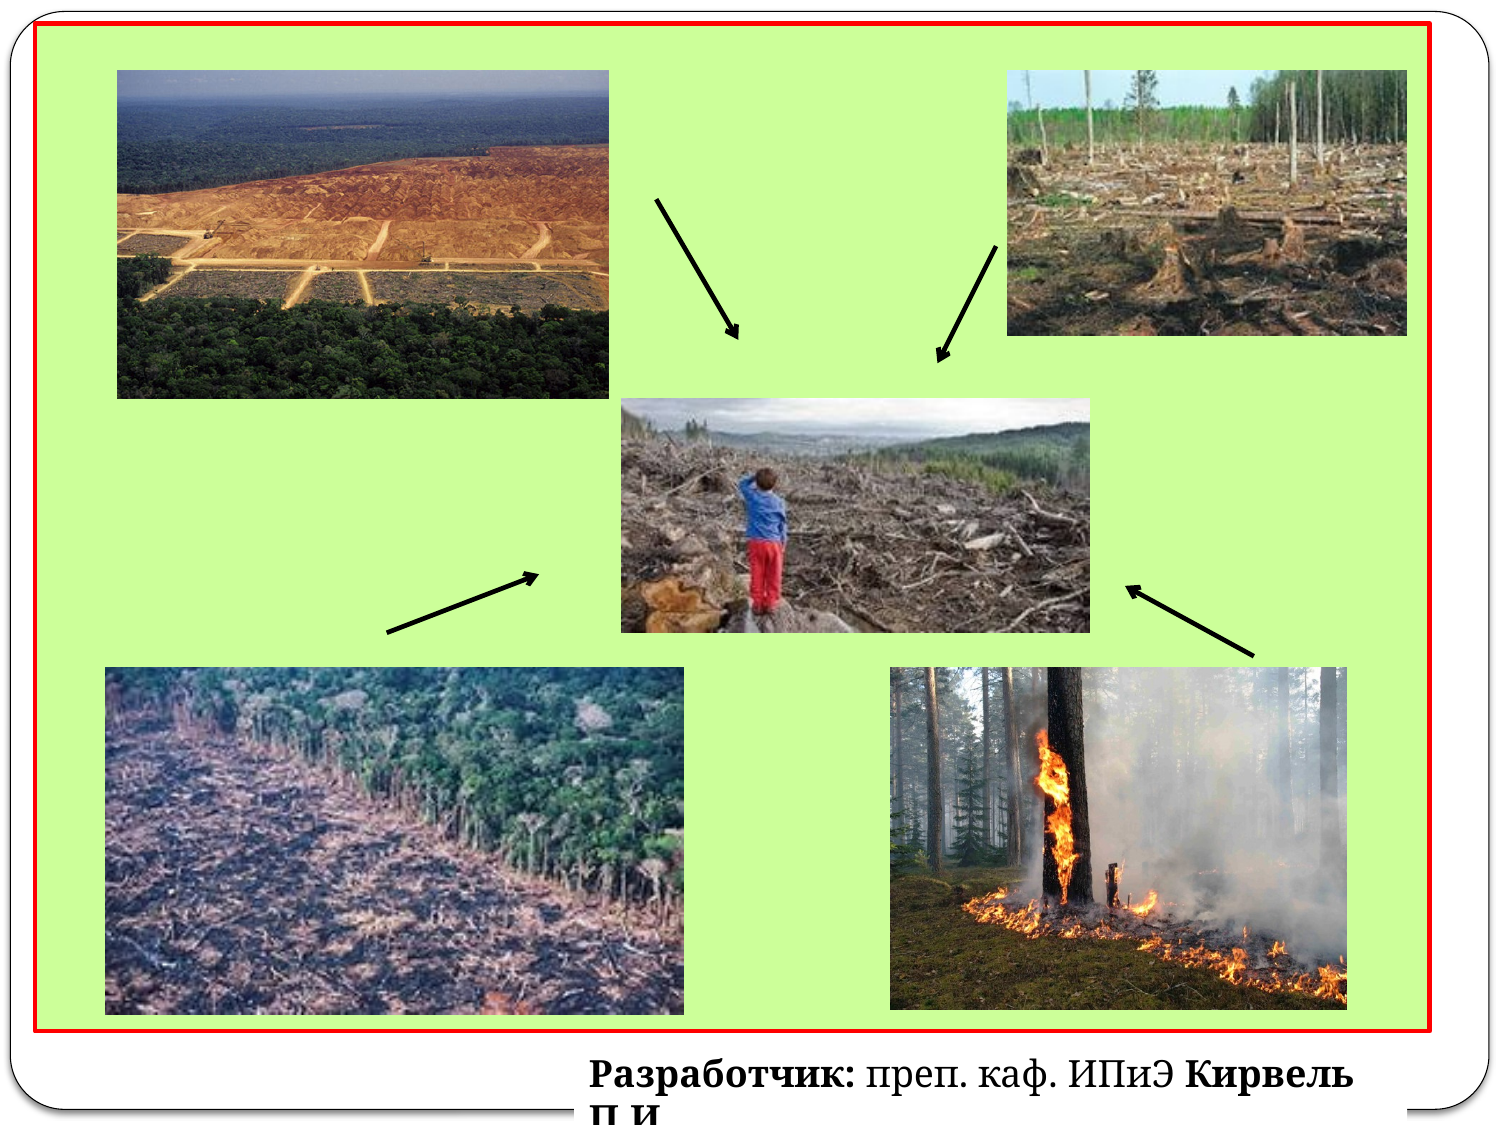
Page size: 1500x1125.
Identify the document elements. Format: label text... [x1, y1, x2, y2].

picture [116, 70, 609, 399]
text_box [386, 573, 540, 633]
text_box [626, 228, 768, 311]
picture [1007, 70, 1407, 337]
text_box [34, 22, 1431, 1032]
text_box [907, 275, 1026, 335]
picture [890, 667, 1347, 1010]
picture [105, 667, 684, 1016]
picture [620, 398, 1091, 634]
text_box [1124, 585, 1255, 657]
text_box Разработчик: преп. каф. ИПиЭ Кирвель П.И. [574, 1042, 1408, 1125]
